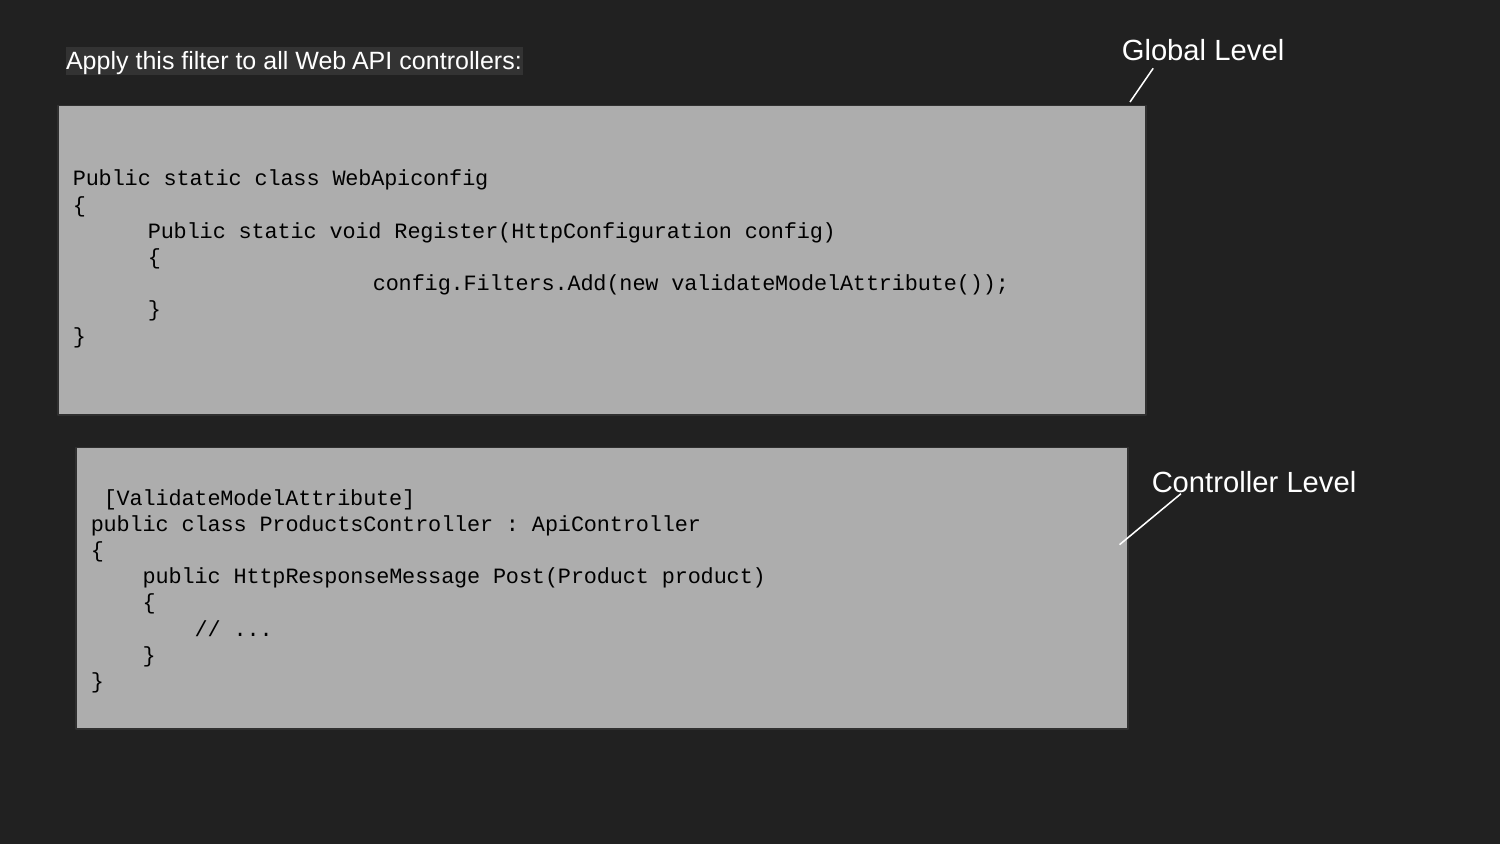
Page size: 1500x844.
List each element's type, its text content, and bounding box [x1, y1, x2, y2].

text_box [ValidateModelAttribute] public class ProductsController : ApiController { public HttpResponseMessage Post(Product product) { // ... } } [75, 447, 1129, 729]
text_box Public static class WebApiconfig { Public static void Register(HttpConfiguration config) { config.Filters.Add(new validateModelAttribute()); } } [57, 105, 1147, 415]
text_box Controller Level [1136, 448, 1434, 506]
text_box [1129, 68, 1154, 103]
text_box Global Level [1106, 16, 1341, 73]
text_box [1119, 493, 1182, 545]
list Apply this filter to all Web API controllers: [51, 25, 1449, 750]
